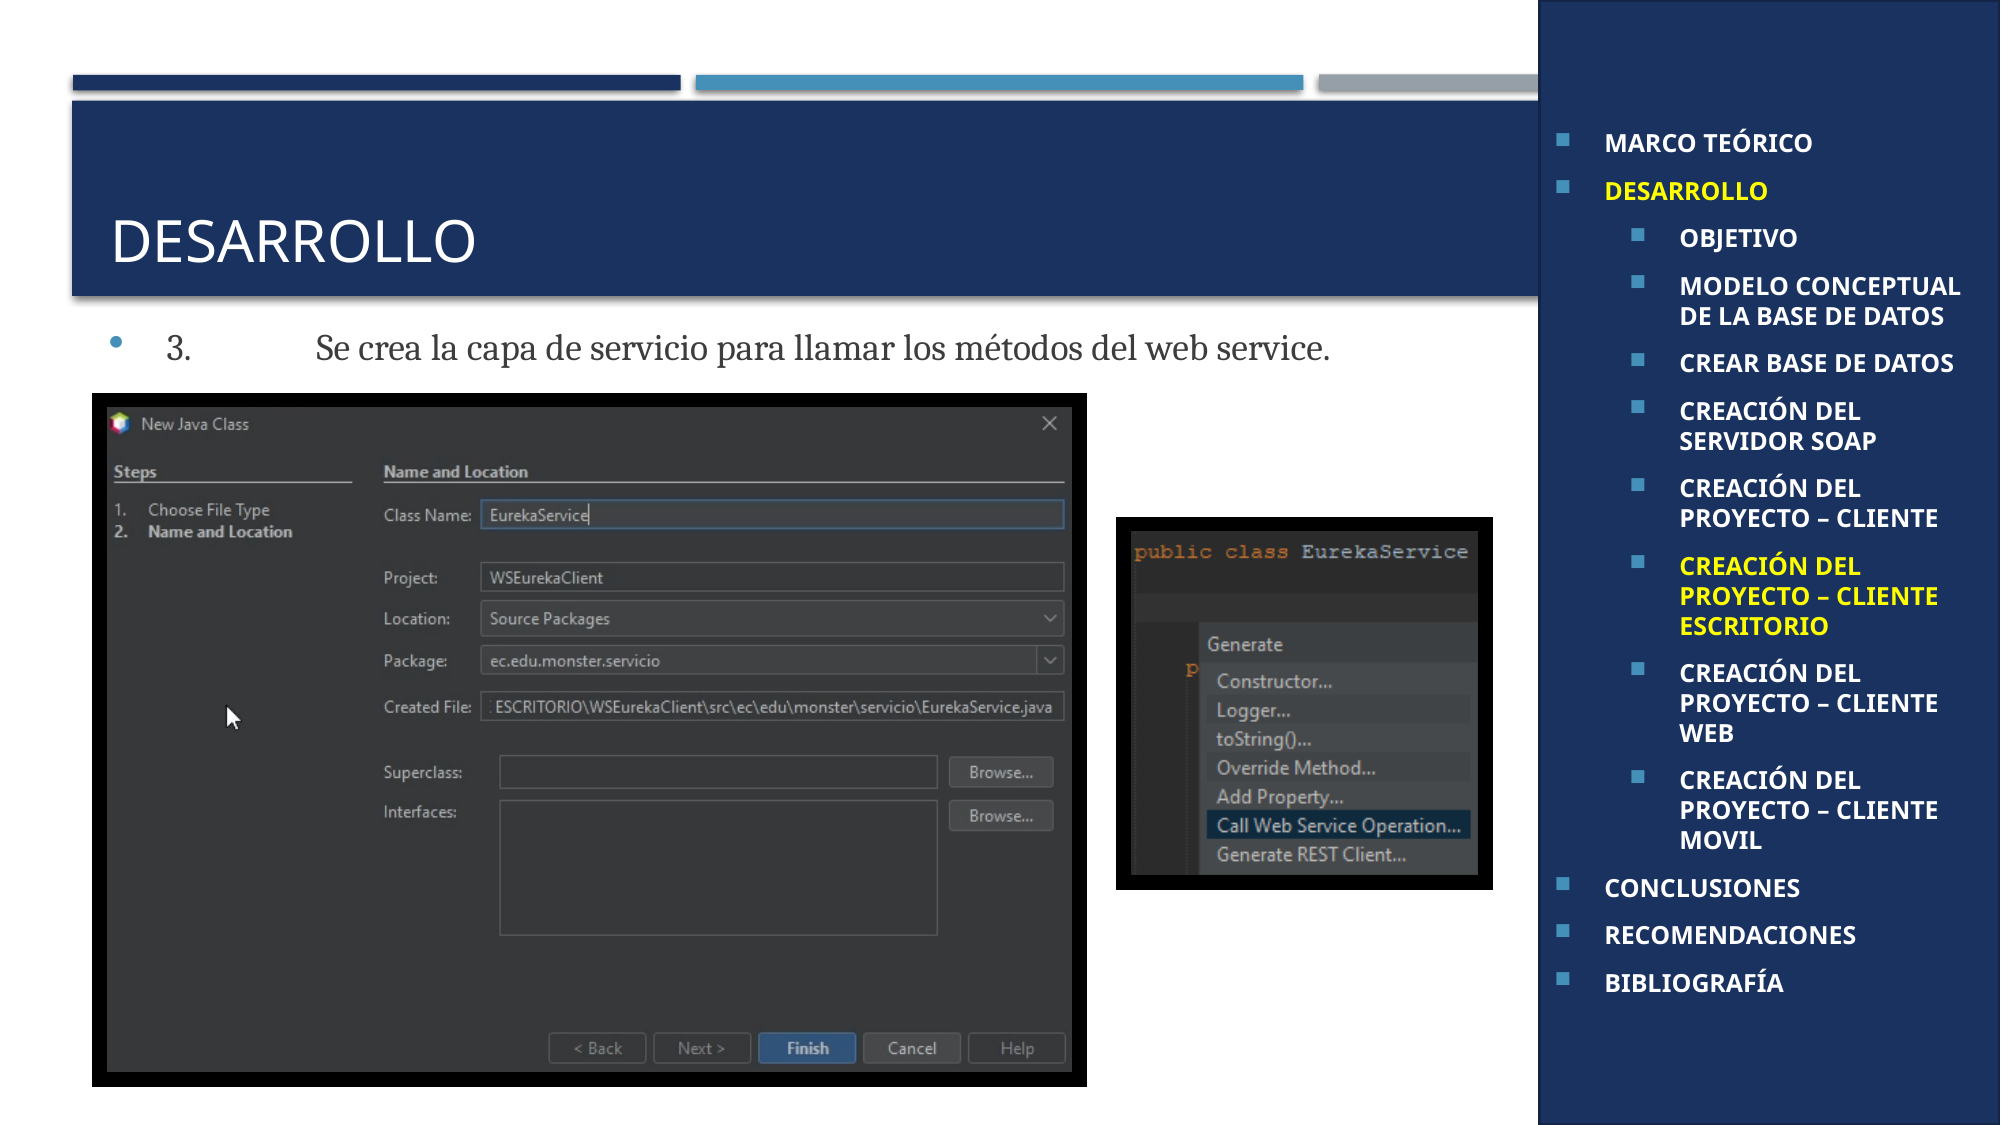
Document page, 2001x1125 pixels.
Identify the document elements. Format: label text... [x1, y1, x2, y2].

picture [106, 406, 1073, 1073]
text_box MARCO TEÓRICO DESARROLLO OBJETIVO MODELO CONCEPTUAL DE LA BASE DE DATOS CREAR BASE DE DATOS CREACIÓN DEL SERVIDOR SOAP CREACIÓN DEL PROYECTO – CLIENTE CREACIÓN DEL PROYECTO – CLIENTE ESCRITORIO CREACIÓN DEL PROYECTO – CLIENTE WEB CREACIÓN DEL PROYECTO – CLIENTE MOVIL CONCLUSIONES RECOMENDACIONES BIBLIOGRAFÍA [1538, 0, 2000, 1125]
list 3. Se crea la capa de servicio para llamar los métodos del web service. [95, 281, 1479, 408]
title DESARROLLO [95, 115, 1538, 282]
picture [1130, 530, 1479, 876]
